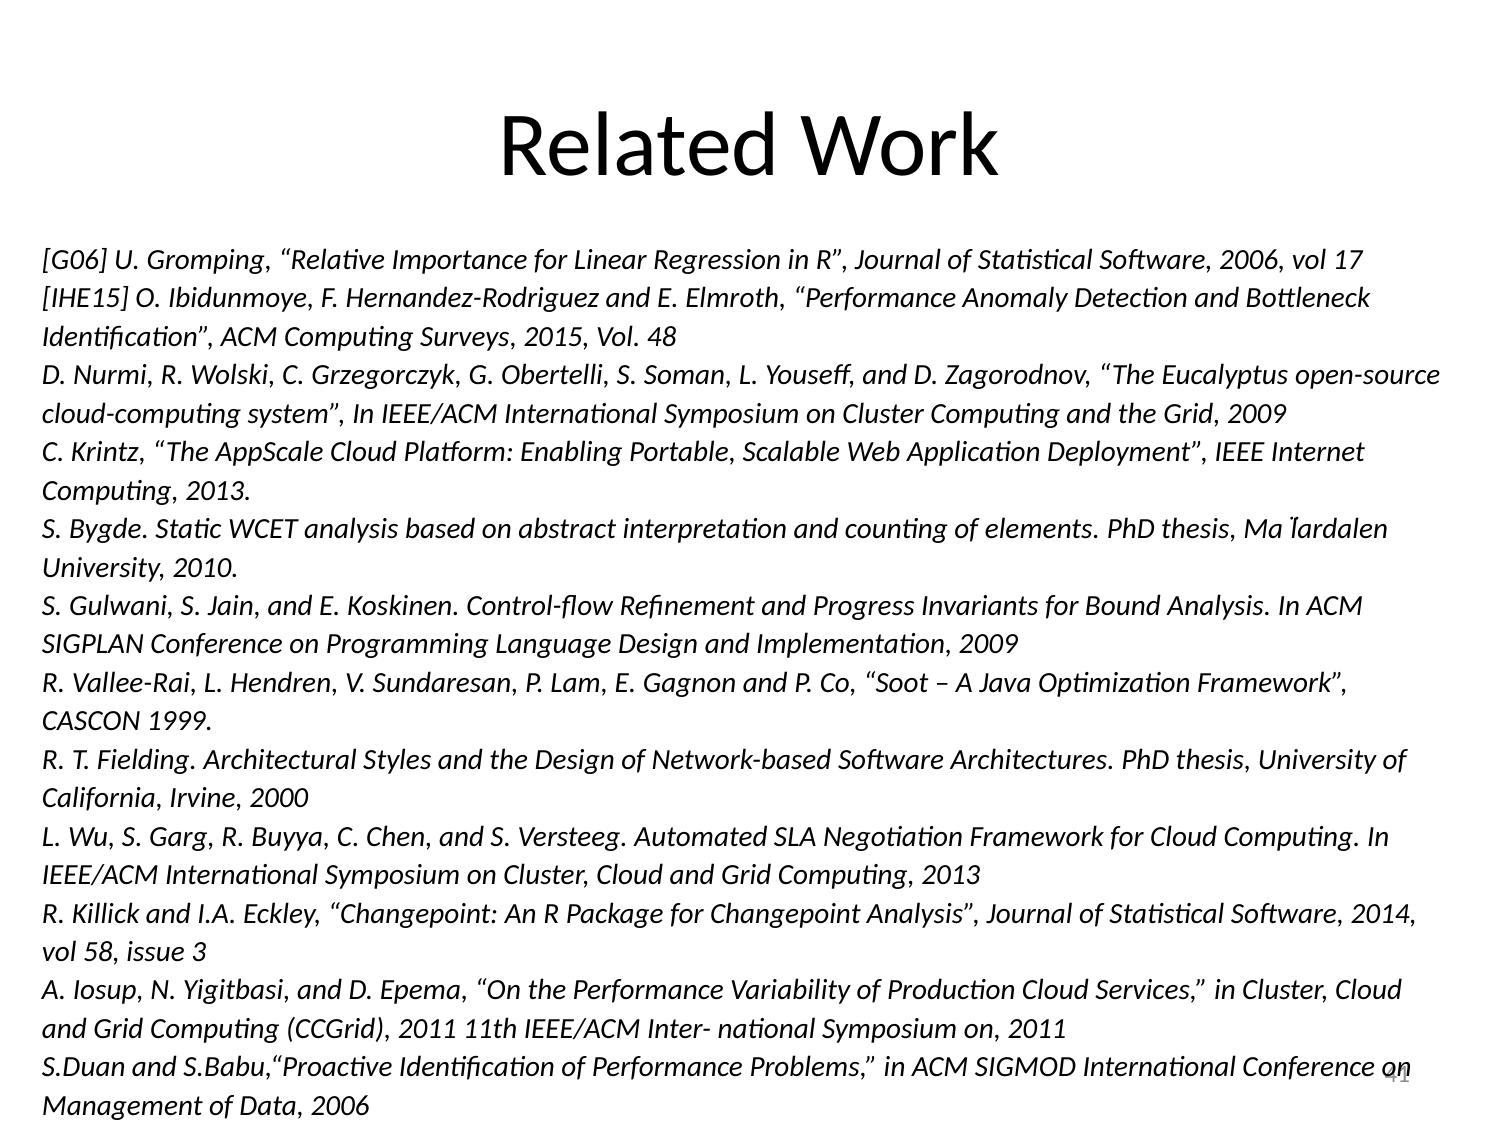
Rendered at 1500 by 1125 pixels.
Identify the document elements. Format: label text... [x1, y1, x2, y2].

slide_number 41 [1074, 1042, 1425, 1103]
text_box [G06] U. Gromping, “Relative Importance for Linear Regression in R”, Journal of Statistical Software, 2006, vol 17 [IHE15] O. Ibidunmoye, F. Hernandez-Rodriguez and E. Elmroth, “Performance Anomaly Detection and Bottleneck Identification”, ACM Computing Surveys, 2015, Vol. 48 D. Nurmi, R. Wolski, C. Grzegorczyk, G. Obertelli, S. Soman, L. Youseff, and D. Zagorodnov, “The Eucalyptus open-source cloud-computing system”, In IEEE/ACM International Symposium on Cluster Computing and the Grid, 2009 C. Krintz, “The AppScale Cloud Platform: Enabling Portable, Scalable Web Application Deployment”, IEEE Internet Computing, 2013. S. Bygde. Static WCET analysis based on abstract interpretation and counting of elements. PhD thesis, Ma ̈lardalen University, 2010. S. Gulwani, S. Jain, and E. Koskinen. Control-flow Refinement and Progress Invariants for Bound Analysis. In ACM SIGPLAN Conference on Programming Language Design and Implementation, 2009 R. Vallee-Rai, L. Hendren, V. Sundaresan, P. Lam, E. Gagnon and P. Co, “Soot – A Java Optimization Framework”, CASCON 1999. R. T. Fielding. Architectural Styles and the Design of Network-based Software Architectures. PhD thesis, University of California, Irvine, 2000 L. Wu, S. Garg, R. Buyya, C. Chen, and S. Versteeg. Automated SLA Negotiation Framework for Cloud Computing. In IEEE/ACM International Symposium on Cluster, Cloud and Grid Computing, 2013 R. Killick and I.A. Eckley, “Changepoint: An R Package for Changepoint Analysis”, Journal of Statistical Software, 2014, vol 58, issue 3 A. Iosup, N. Yigitbasi, and D. Epema, “On the Performance Variability of Production Cloud Services,” in Cluster, Cloud and Grid Computing (CCGrid), 2011 11th IEEE/ACM Inter- national Symposium on, 2011 S.Duan and S.Babu,“Proactive Identification of Performance Problems,” in ACM SIGMOD International Conference on Management of Data, 2006 [27, 229, 1469, 1125]
title Related Work [75, 45, 1425, 229]
